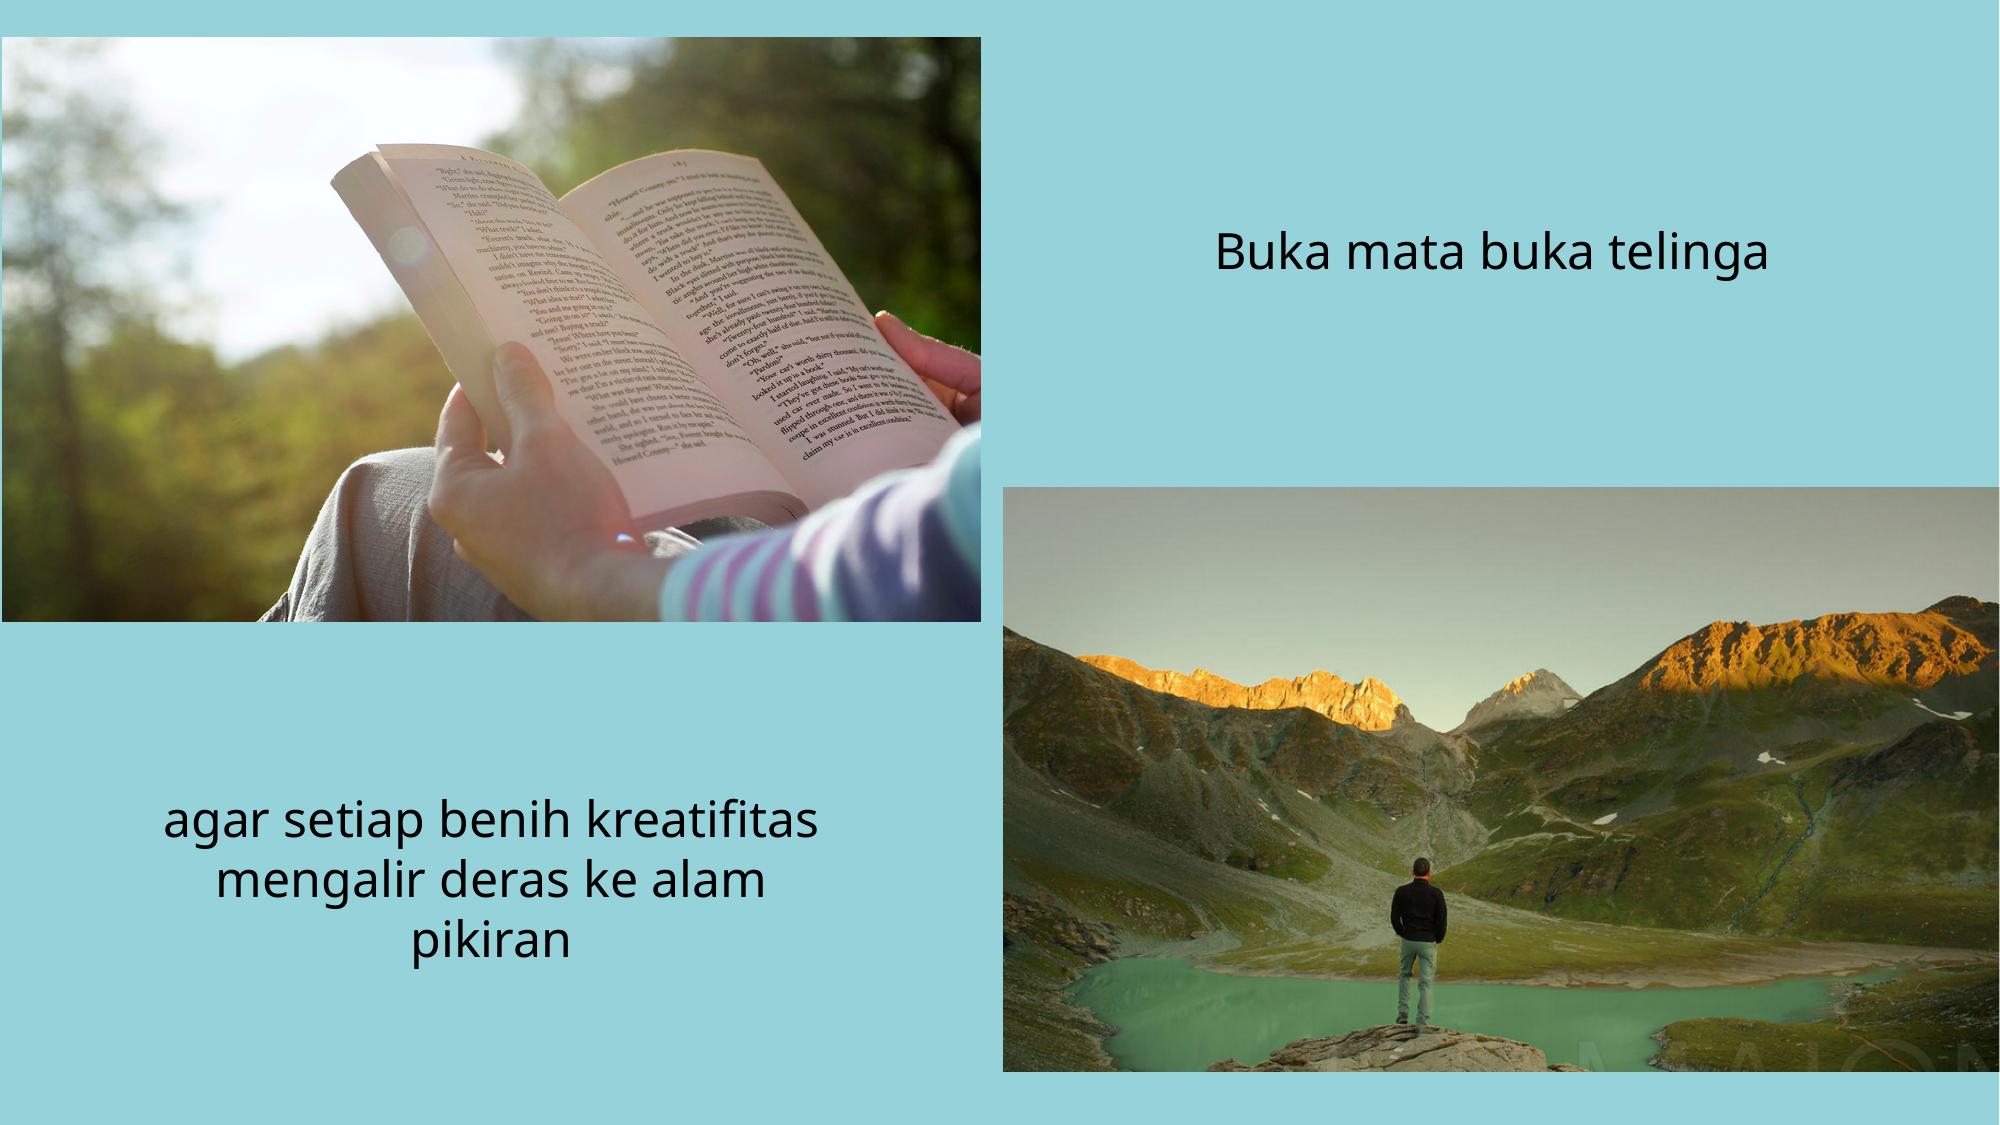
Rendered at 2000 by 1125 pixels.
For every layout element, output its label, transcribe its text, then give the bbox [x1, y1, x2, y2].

picture [2, 37, 981, 622]
text_box agar setiap benih kreatifitas mengalir deras ke alam pikiran [122, 779, 861, 975]
text_box Buka mata buka telinga [1199, 212, 1786, 288]
picture [1003, 487, 2000, 1072]
